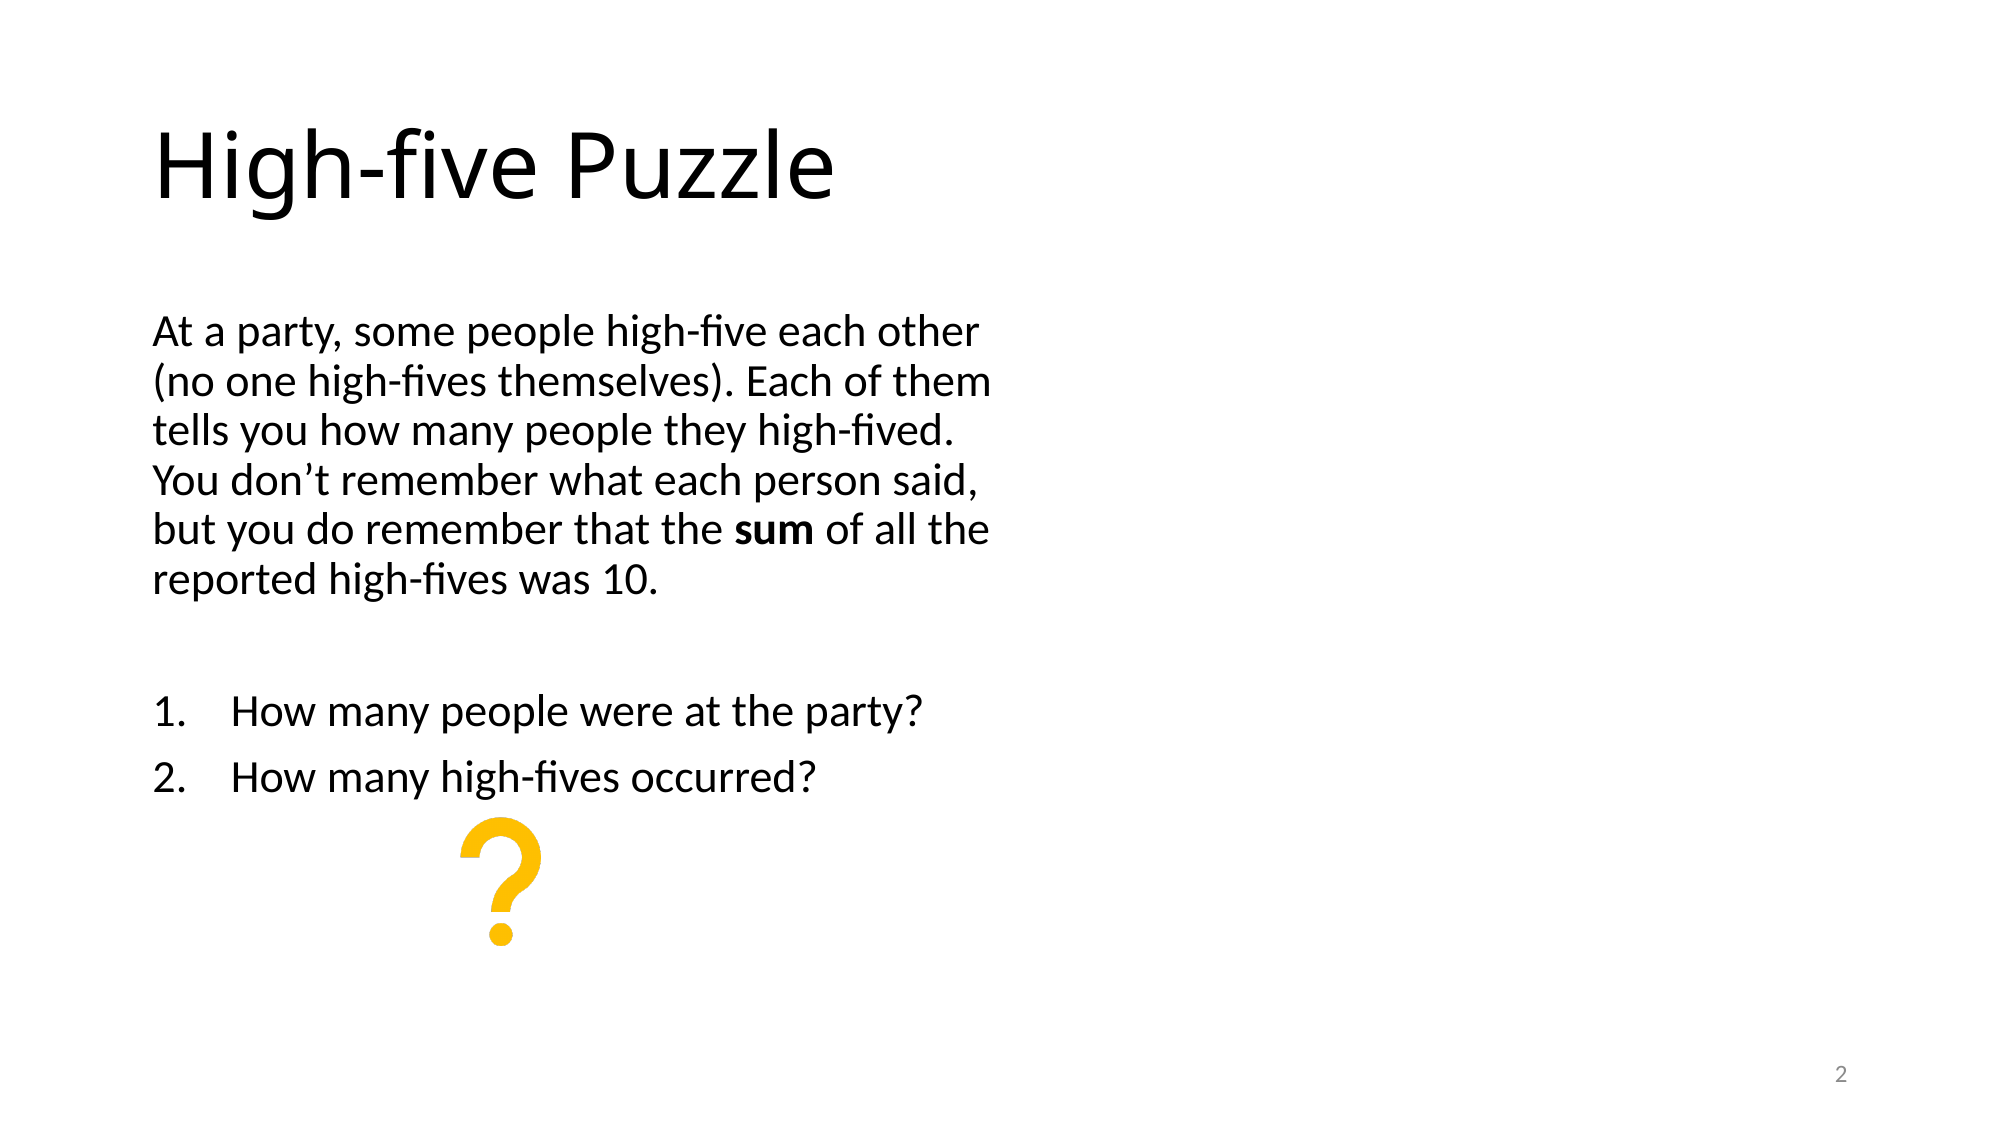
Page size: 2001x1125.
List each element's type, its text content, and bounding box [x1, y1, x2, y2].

list At a party, some people high-five each other (no one high-fives themselves). Each of them tells you how many people they high-fived. You don’t remember what each person said, but you do remember that the sum of all the reported high-fives was 10. How many people were at the party? How many high-fives occurred? [137, 299, 1047, 873]
picture [425, 806, 576, 957]
slide_number 2 [1412, 1042, 1863, 1103]
title High-five Puzzle [137, 59, 1116, 278]
